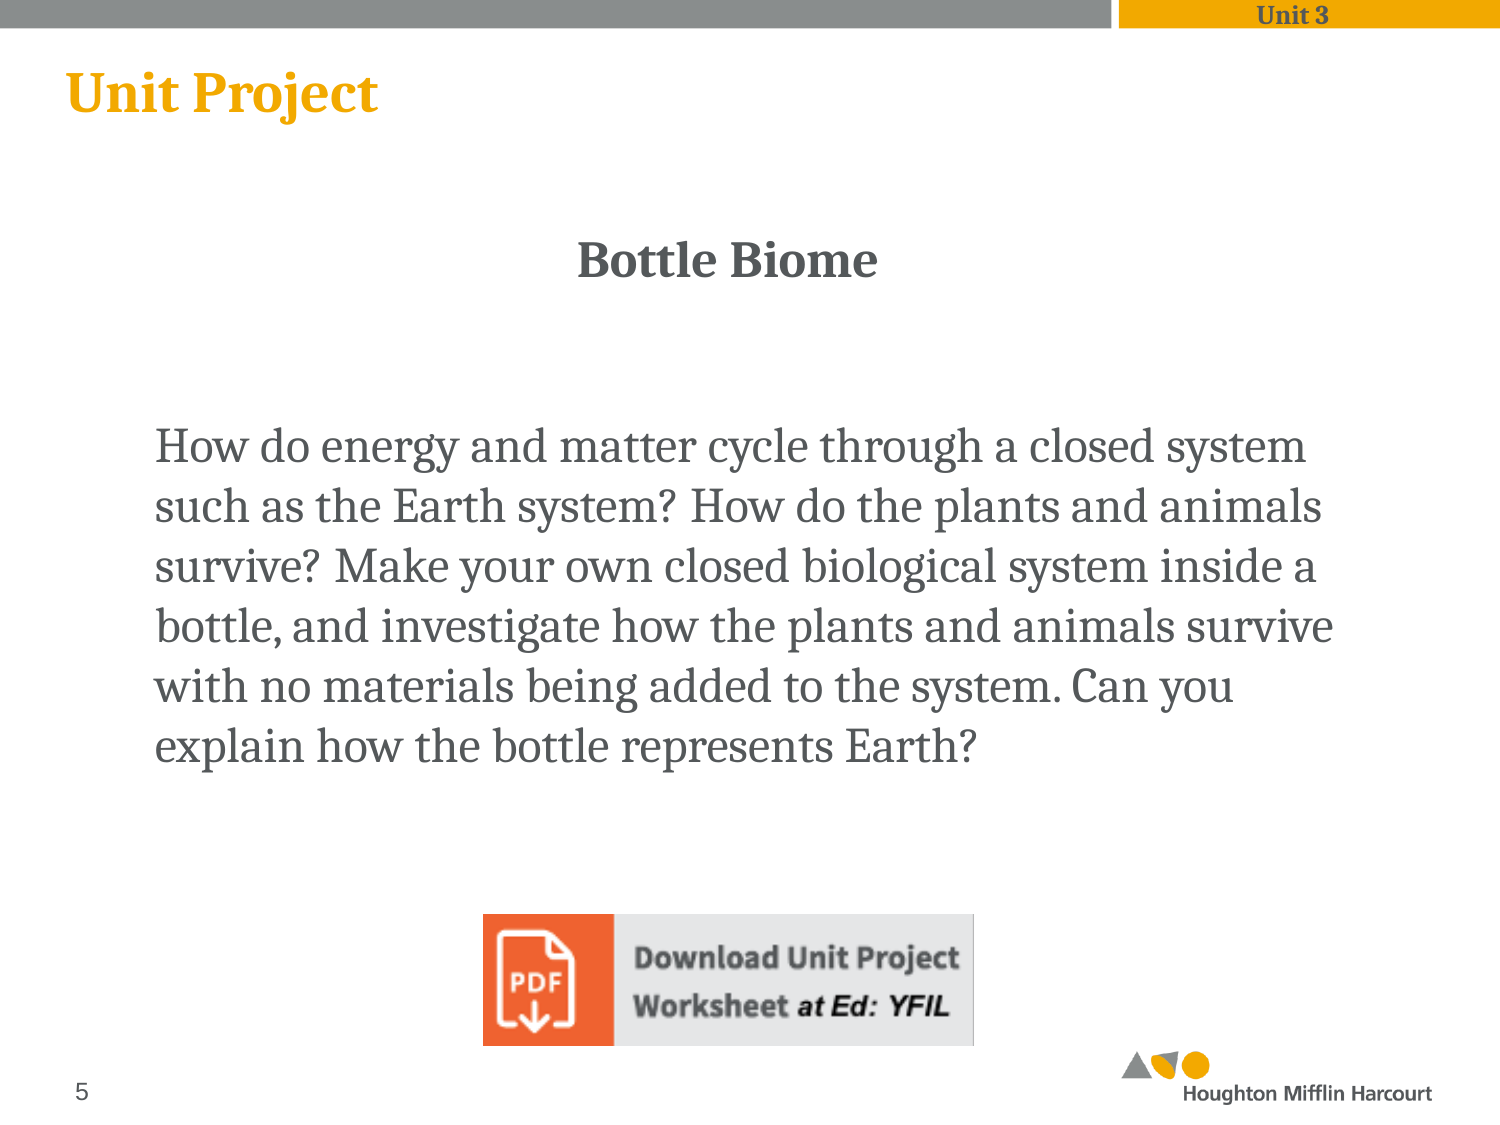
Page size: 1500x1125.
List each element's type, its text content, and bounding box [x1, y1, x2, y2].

picture [483, 914, 997, 1047]
text_box Bottle Biome How do energy and matter cycle through a closed system such as the Earth system? How do the plants and animals survive? Make your own closed biological system inside a bottle, and investigate how the plants and animals survive with no materials being added to the system. Can you explain how the bottle represents Earth? [64, 217, 1392, 786]
title Unit Project [64, 46, 1415, 150]
slide_number ‹#› [75, 1045, 187, 1106]
picture [1119, 1049, 1434, 1107]
text_box Unit 3 [1241, 0, 1348, 38]
